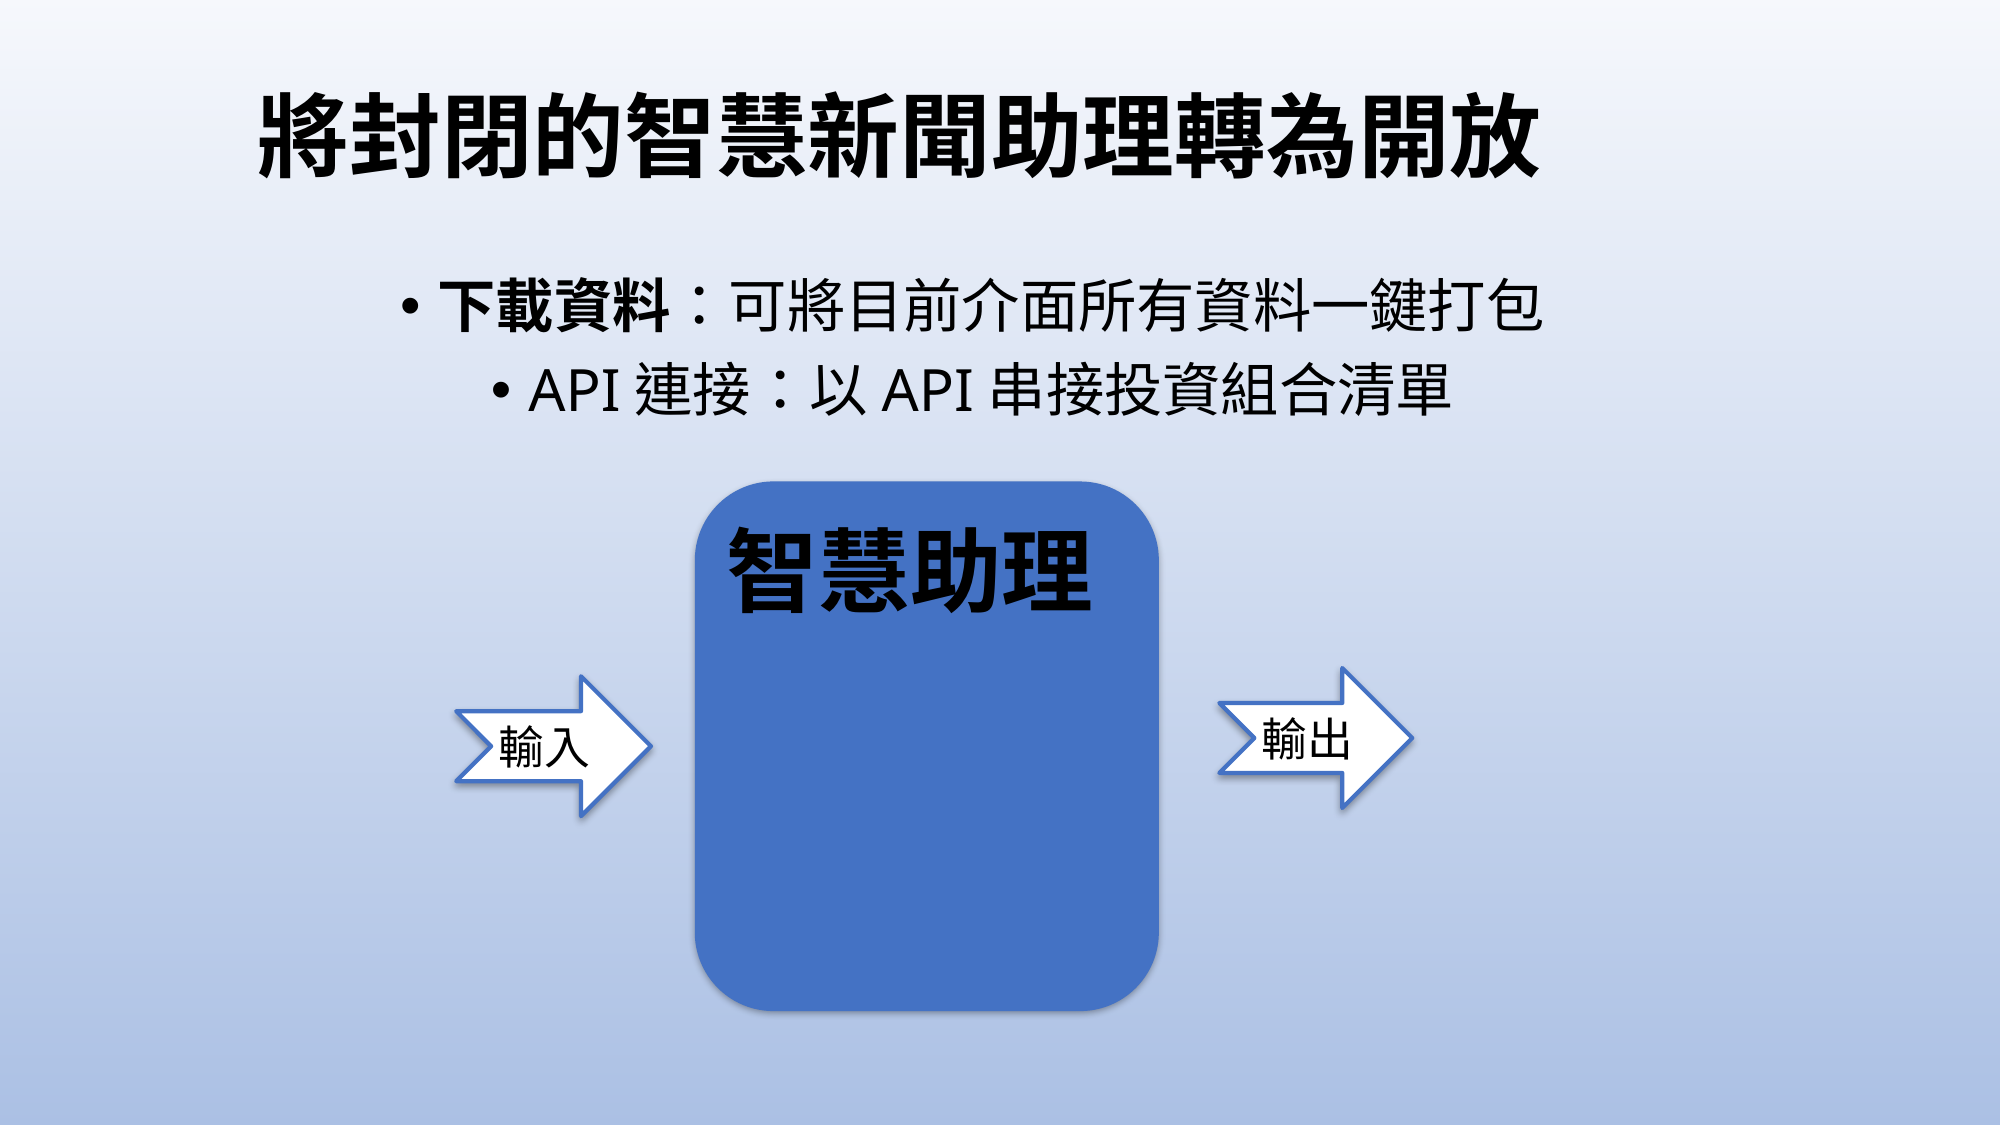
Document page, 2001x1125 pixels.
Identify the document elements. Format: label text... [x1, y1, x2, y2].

text_box 智慧助理 [696, 483, 1157, 1010]
text_box 下載資料：可將目前介面所有資料一鍵打包 API連接：以API串接投資組合清單 [325, 269, 1620, 1125]
text_box 輸出 [1219, 668, 1413, 808]
title 將封閉的智慧新聞助理轉為開放 [37, 31, 1763, 250]
text_box 輸入 [456, 676, 651, 817]
